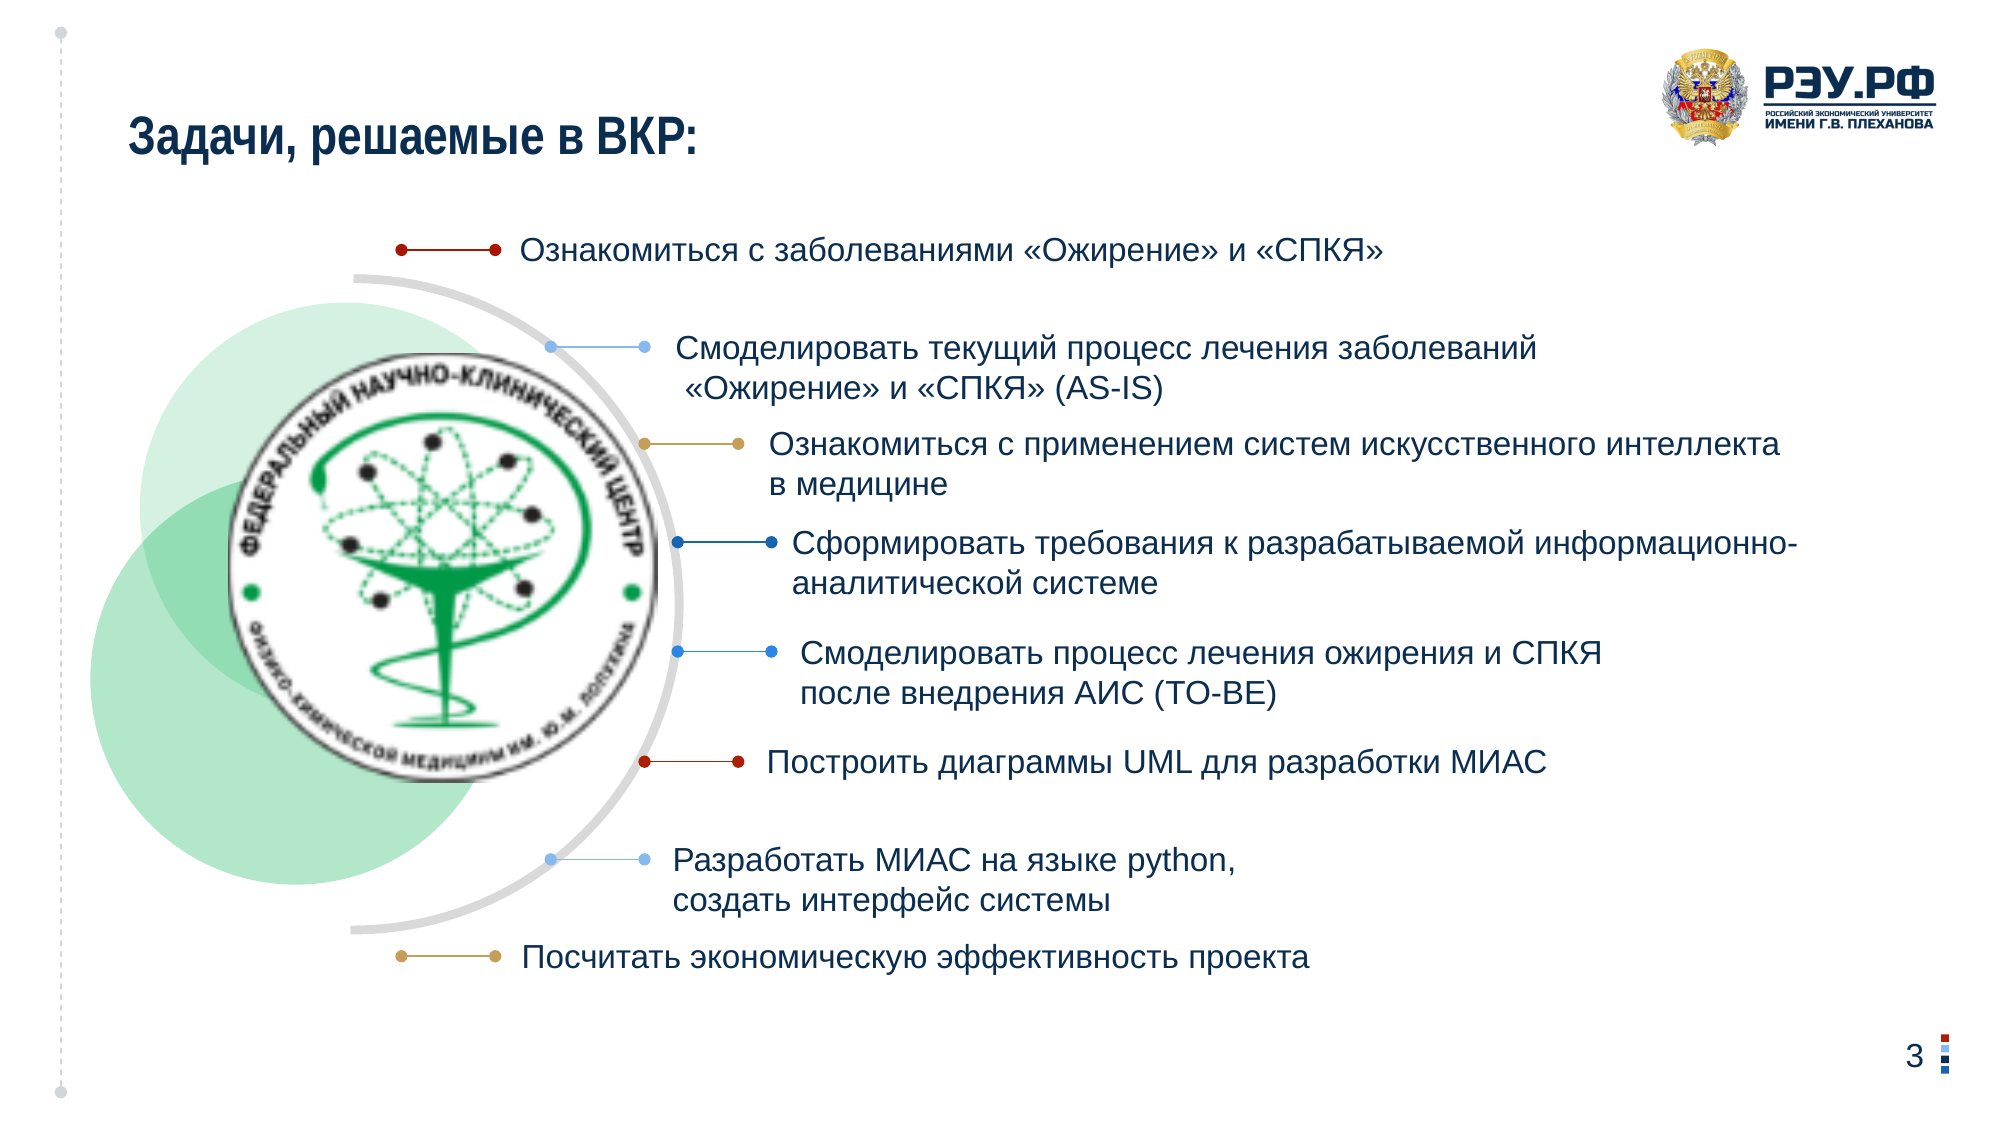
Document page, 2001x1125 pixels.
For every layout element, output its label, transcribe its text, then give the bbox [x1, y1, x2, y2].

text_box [550, 318, 1563, 413]
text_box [660, 732, 1580, 789]
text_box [677, 514, 1957, 611]
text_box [550, 830, 1267, 926]
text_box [27, 278, 680, 931]
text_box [401, 927, 1332, 984]
text_box Задачи, решаемые в ВКР: [113, 92, 716, 173]
picture [1647, 14, 1951, 186]
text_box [677, 623, 1637, 720]
picture [228, 353, 659, 783]
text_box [1873, 1023, 1949, 1085]
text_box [401, 220, 1414, 277]
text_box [663, 414, 1816, 512]
